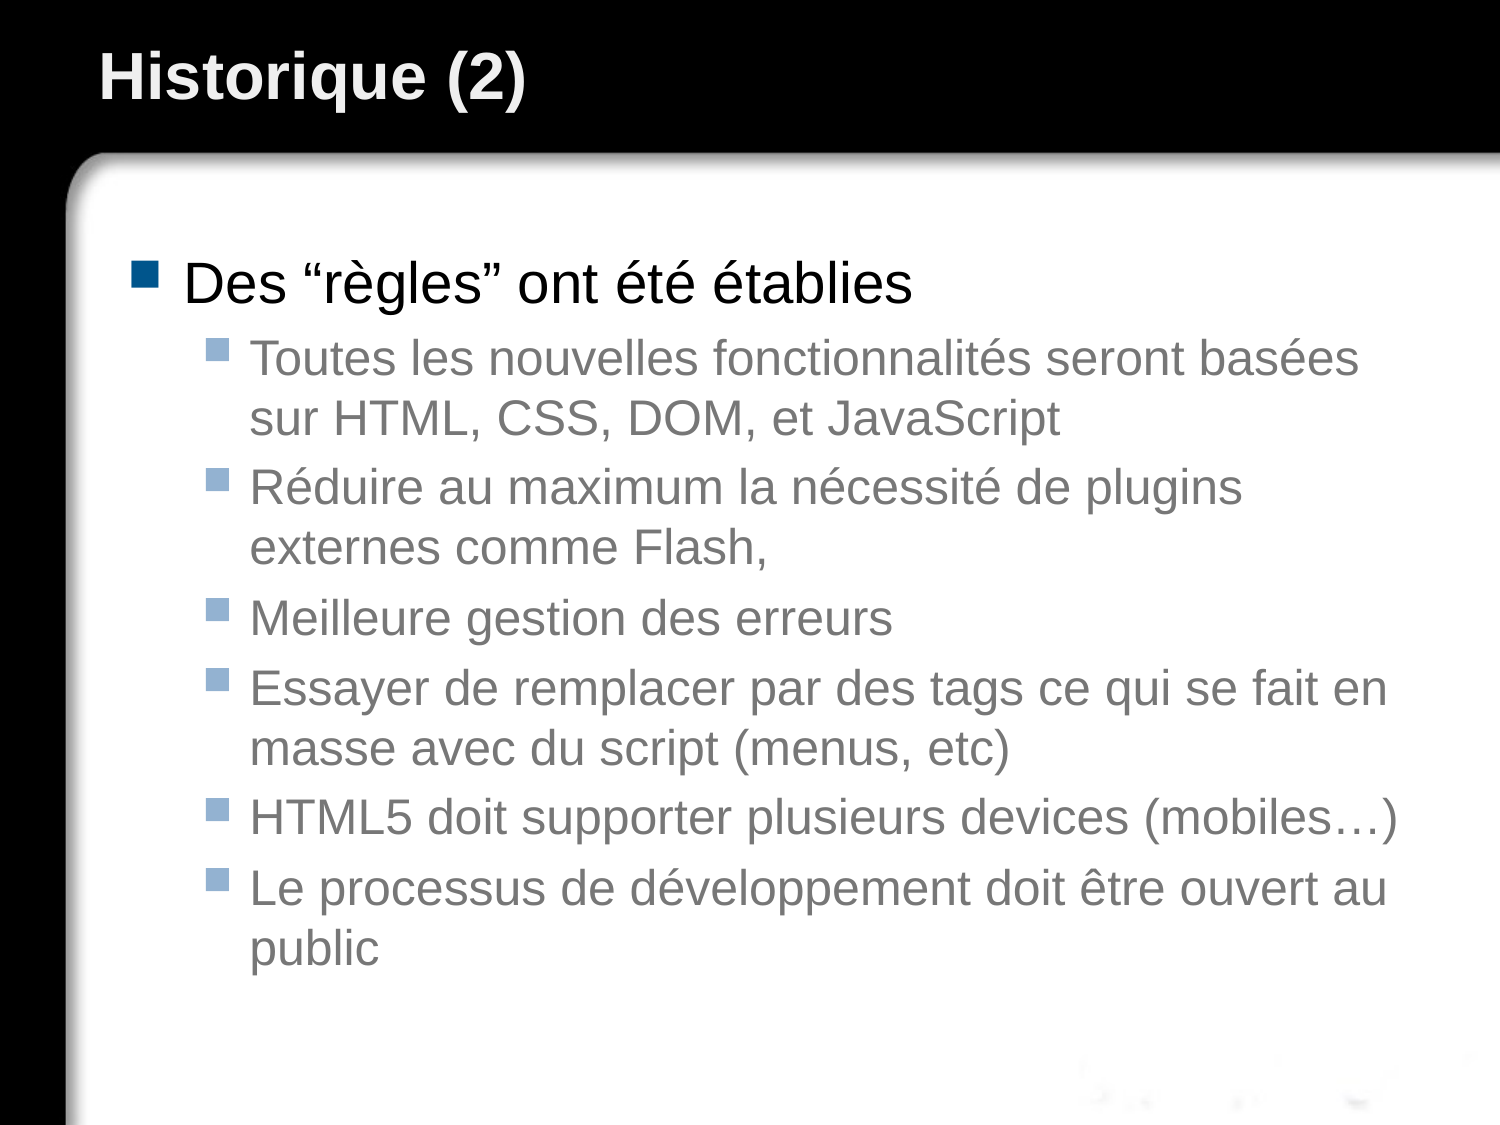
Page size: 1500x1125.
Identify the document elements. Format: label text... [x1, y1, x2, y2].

title Historique (2) [83, 28, 1472, 117]
picture [0, 0, 1500, 1125]
list Des “règles” ont été établies Toutes les nouvelles fonctionnalités seront basées sur HTML, CSS, DOM, et JavaScript Réduire au maximum la nécessité de plugins externes comme Flash, Meilleure gestion des erreurs Essayer de remplacer par des tags ce qui se fait en masse avec du script (menus, etc) HTML5 doit supporter plusieurs devices (mobiles…) Le processus de développement doit être ouvert au public [112, 237, 1426, 1013]
